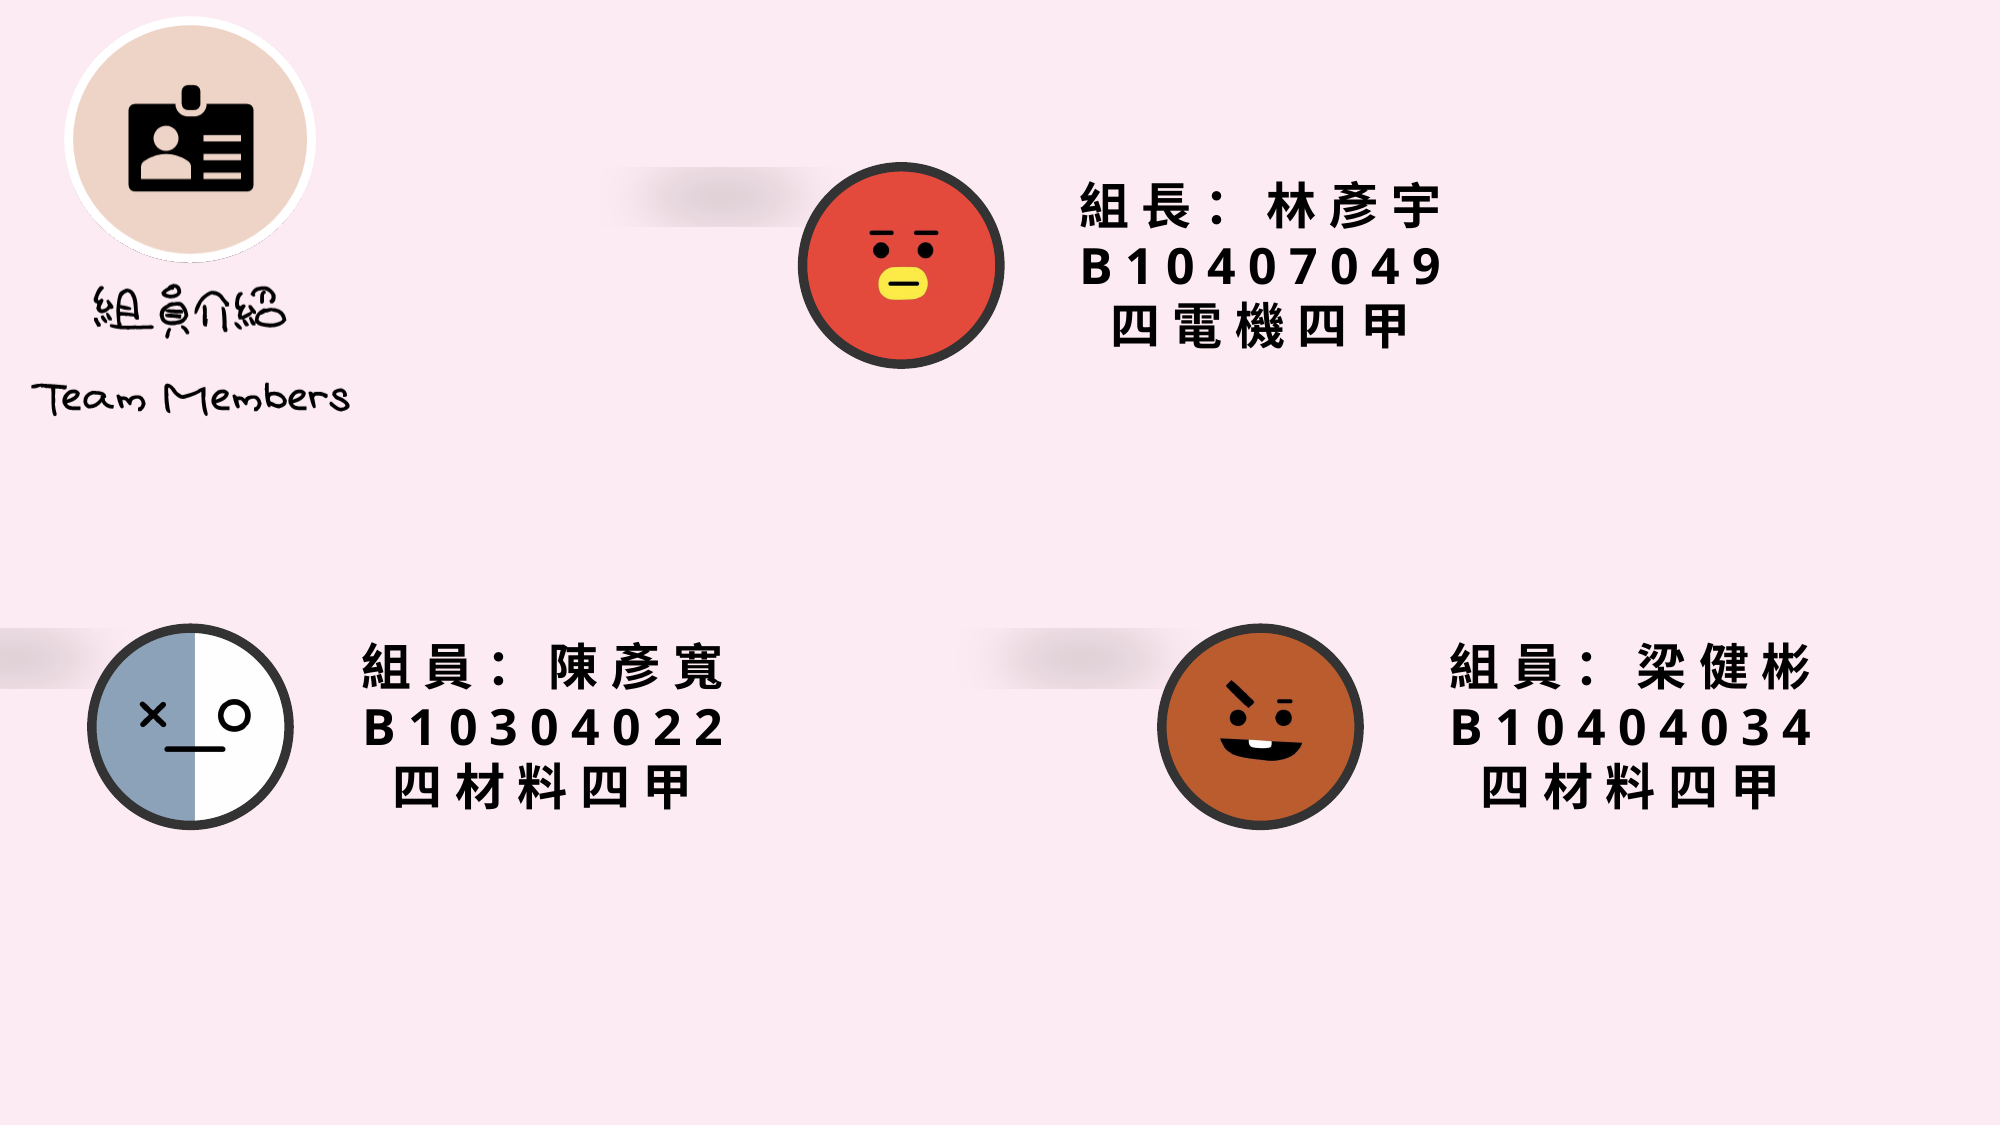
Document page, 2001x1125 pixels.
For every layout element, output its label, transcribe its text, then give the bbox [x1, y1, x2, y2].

text_box 組長：林彥宇 B10407049 四電機四甲 [1064, 166, 1457, 362]
picture [0, 16, 381, 457]
picture [1161, 628, 1360, 826]
picture [802, 166, 1000, 365]
text_box 組員：梁健彬 B10404034 四材料四甲 [1434, 628, 1827, 823]
picture [91, 628, 290, 826]
text_box 組員：陳彥寬 B10304022 四材料四甲 [346, 628, 739, 823]
